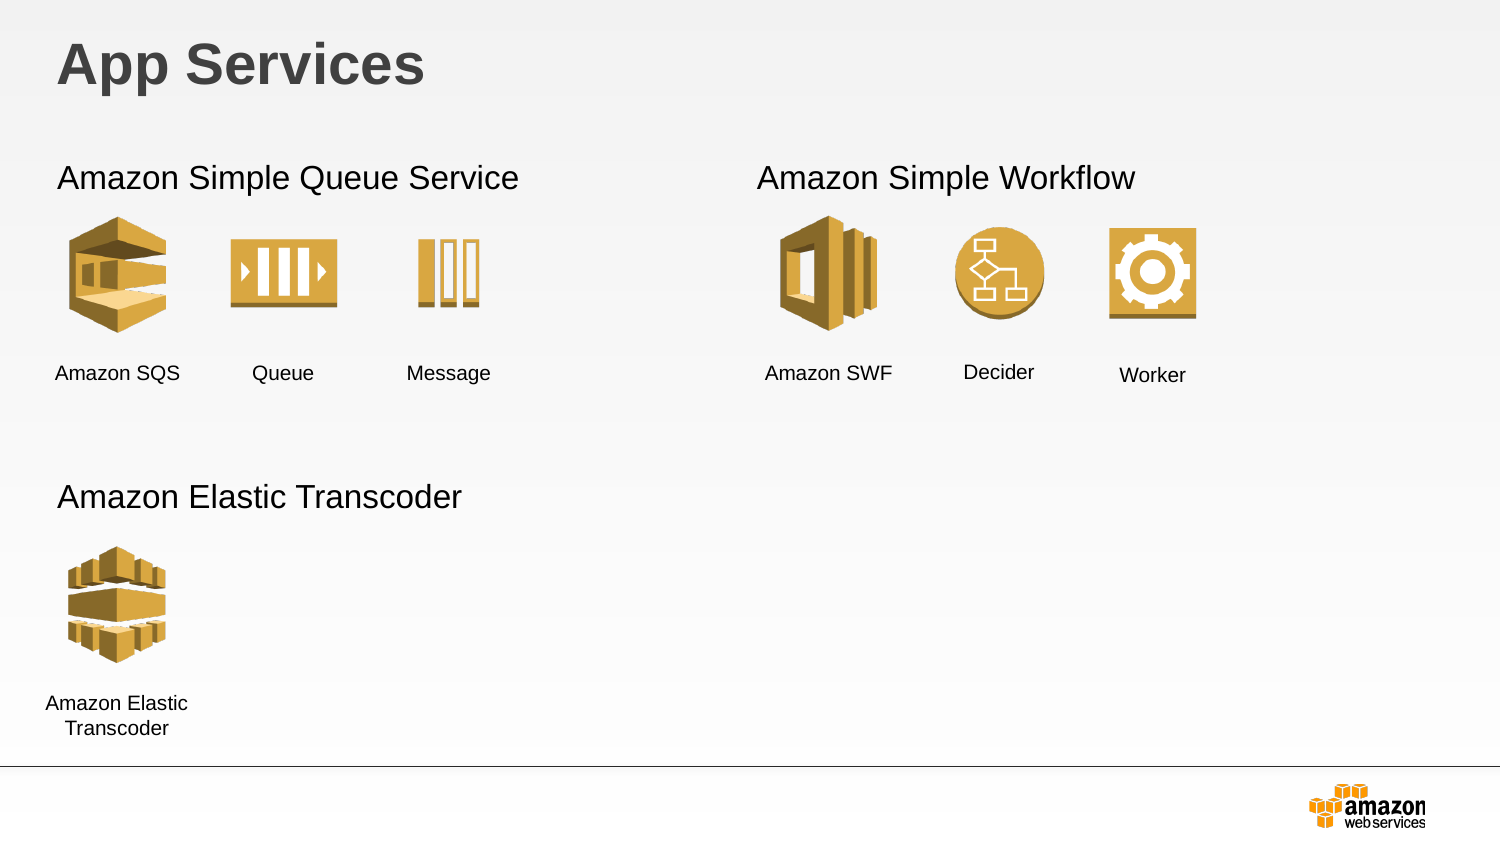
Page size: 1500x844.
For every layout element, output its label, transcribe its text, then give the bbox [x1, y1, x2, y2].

title App Services [41, 18, 1388, 111]
text_box Amazon SQS [25, 359, 210, 385]
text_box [938, 212, 1060, 385]
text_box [1092, 212, 1213, 387]
picture [57, 213, 178, 335]
picture [56, 544, 177, 665]
text_box Amazon Elastic Transcoder [32, 689, 201, 740]
text_box Queue [227, 359, 340, 385]
text_box Message [400, 359, 497, 385]
text_box Amazon Simple Queue Service [42, 148, 642, 204]
text_box Amazon Simple Workflow [742, 148, 1440, 204]
picture [388, 212, 510, 334]
picture [222, 212, 344, 334]
text_box Amazon Elastic Transcoder [42, 468, 717, 523]
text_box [751, 212, 906, 385]
